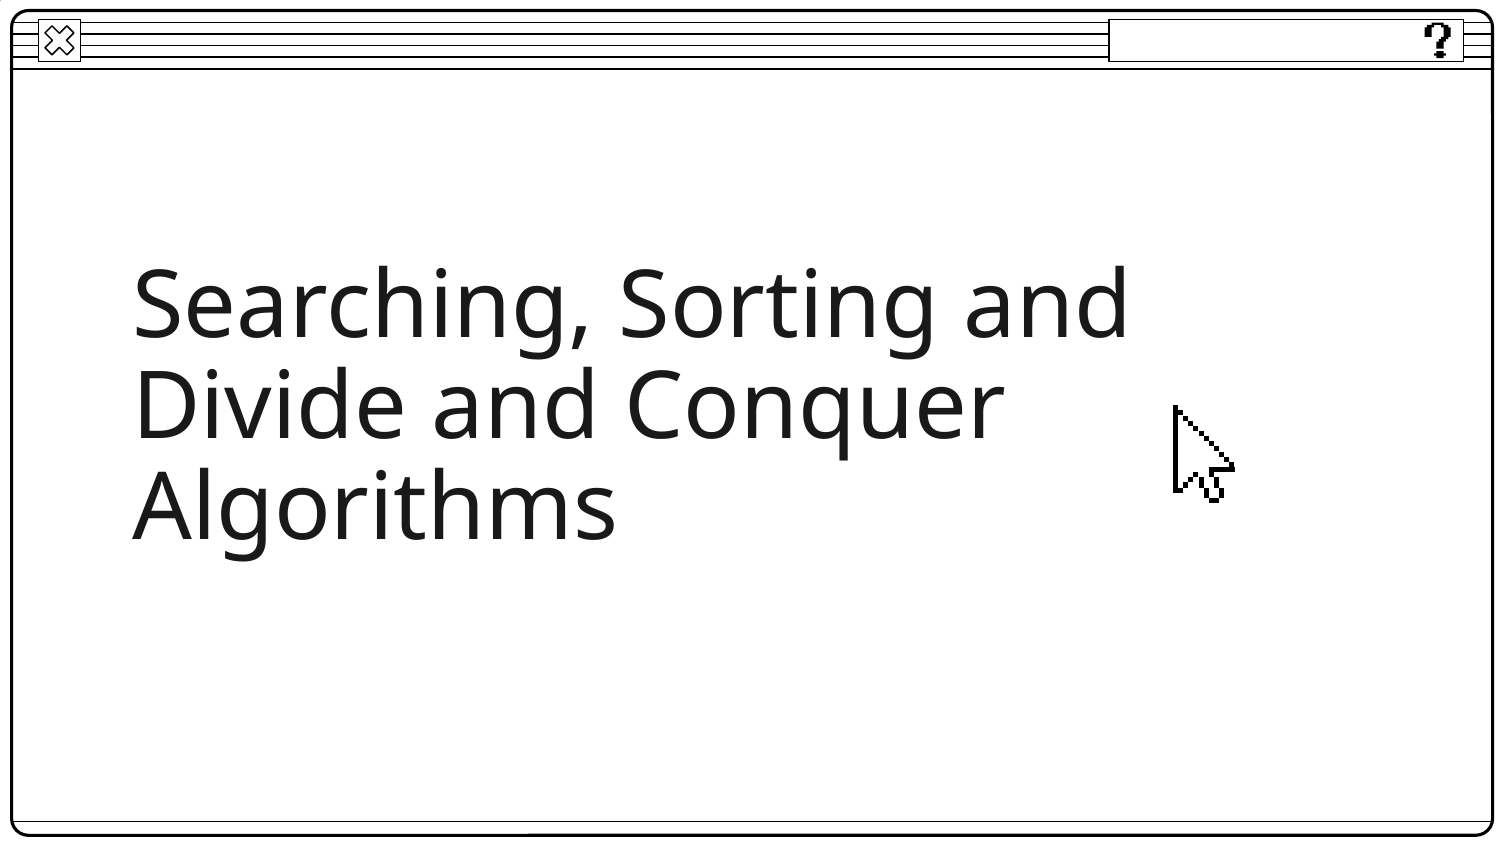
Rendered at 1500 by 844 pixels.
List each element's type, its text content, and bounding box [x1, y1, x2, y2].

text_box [1172, 404, 1235, 504]
title Searching, Sorting and Divide and Conquer Algorithms [117, 160, 1383, 733]
